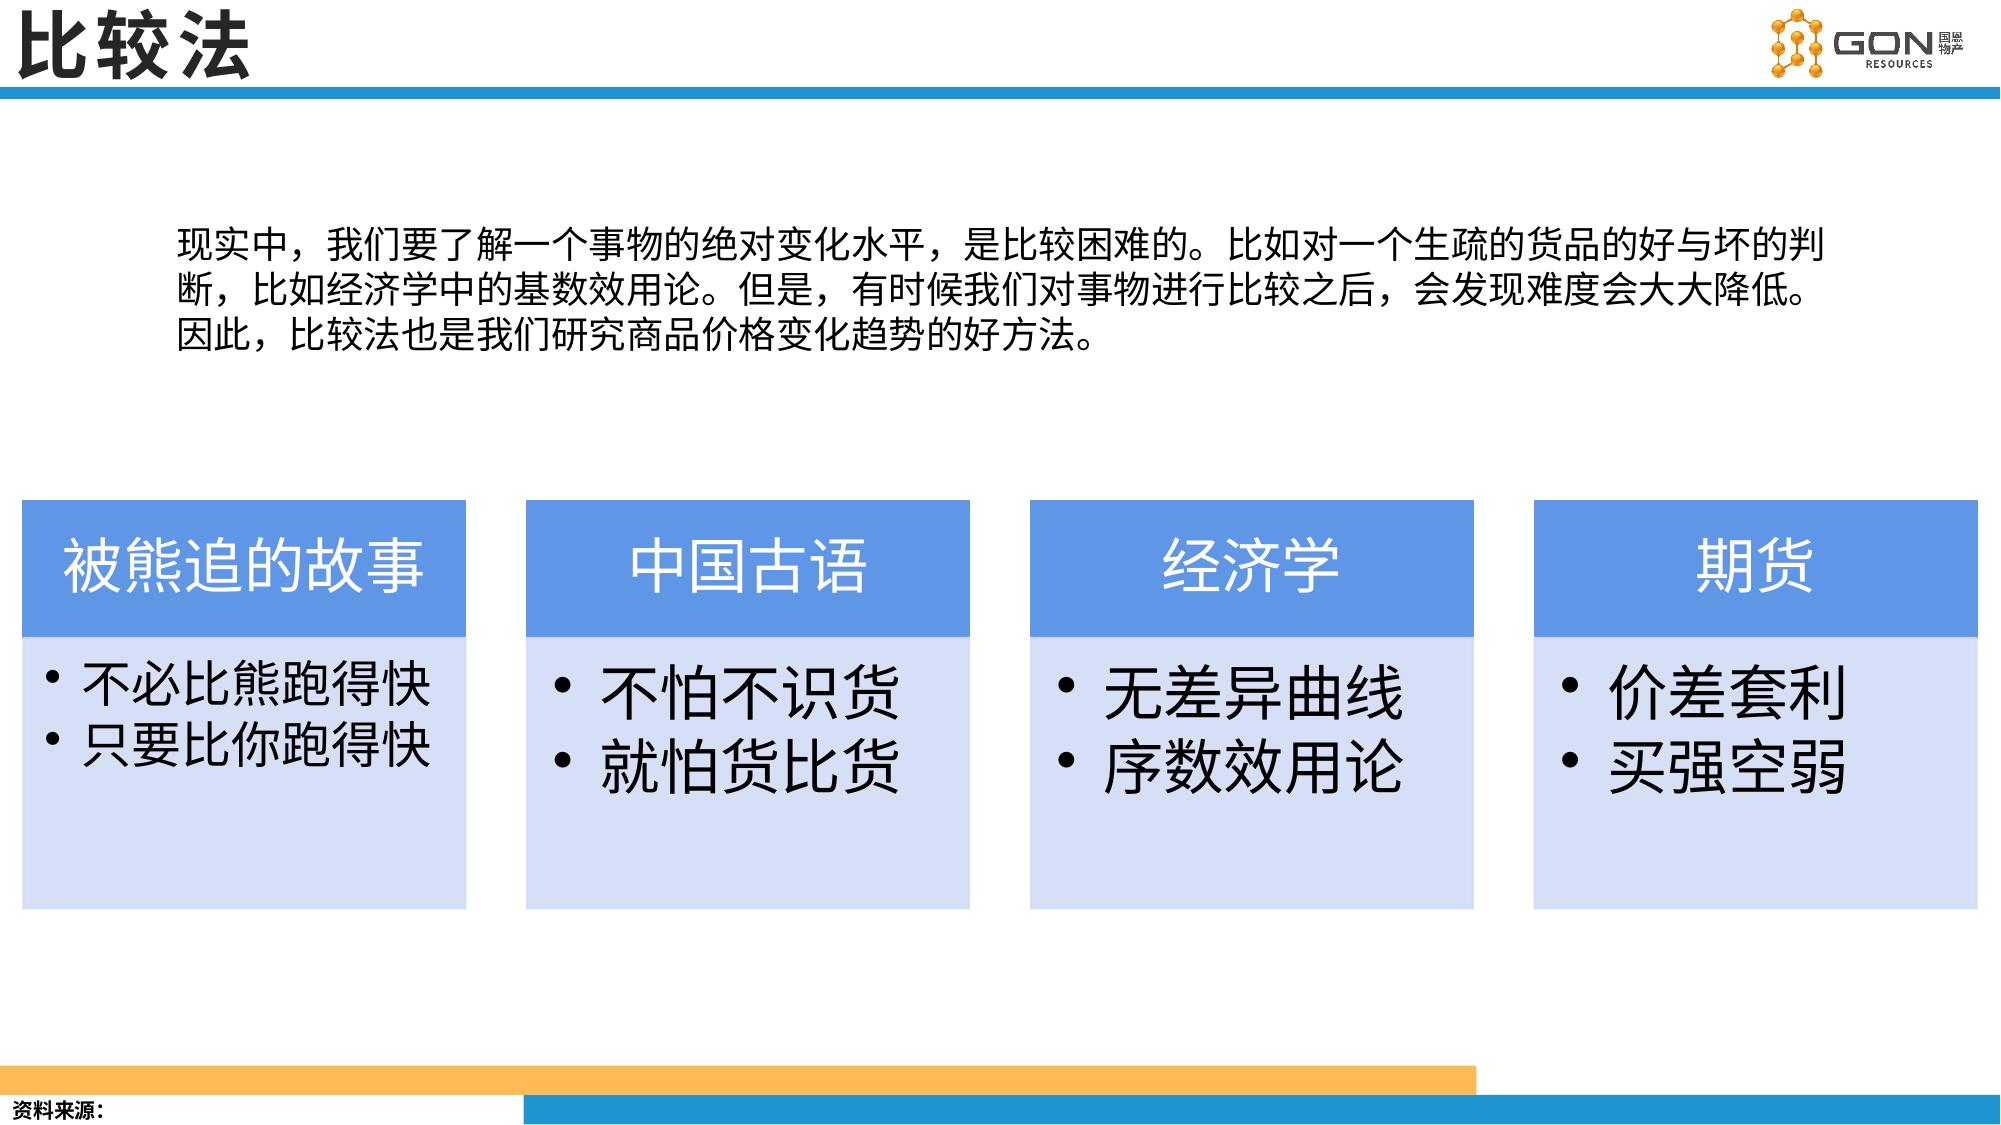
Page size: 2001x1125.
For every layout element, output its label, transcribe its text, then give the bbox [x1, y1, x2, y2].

picture [1759, 1, 1972, 86]
title 比较法 [0, 0, 1717, 88]
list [22, 373, 1978, 1036]
text_box 现实中，我们要了解一个事物的绝对变化水平，是比较困难的。比如对一个生疏的货品的好与坏的判断，比如经济学中的基数效用论。但是，有时候我们对事物进行比较之后，会发现难度会大大降低。因此，比较法也是我们研究商品价格变化趋势的好方法。 [161, 213, 1851, 364]
